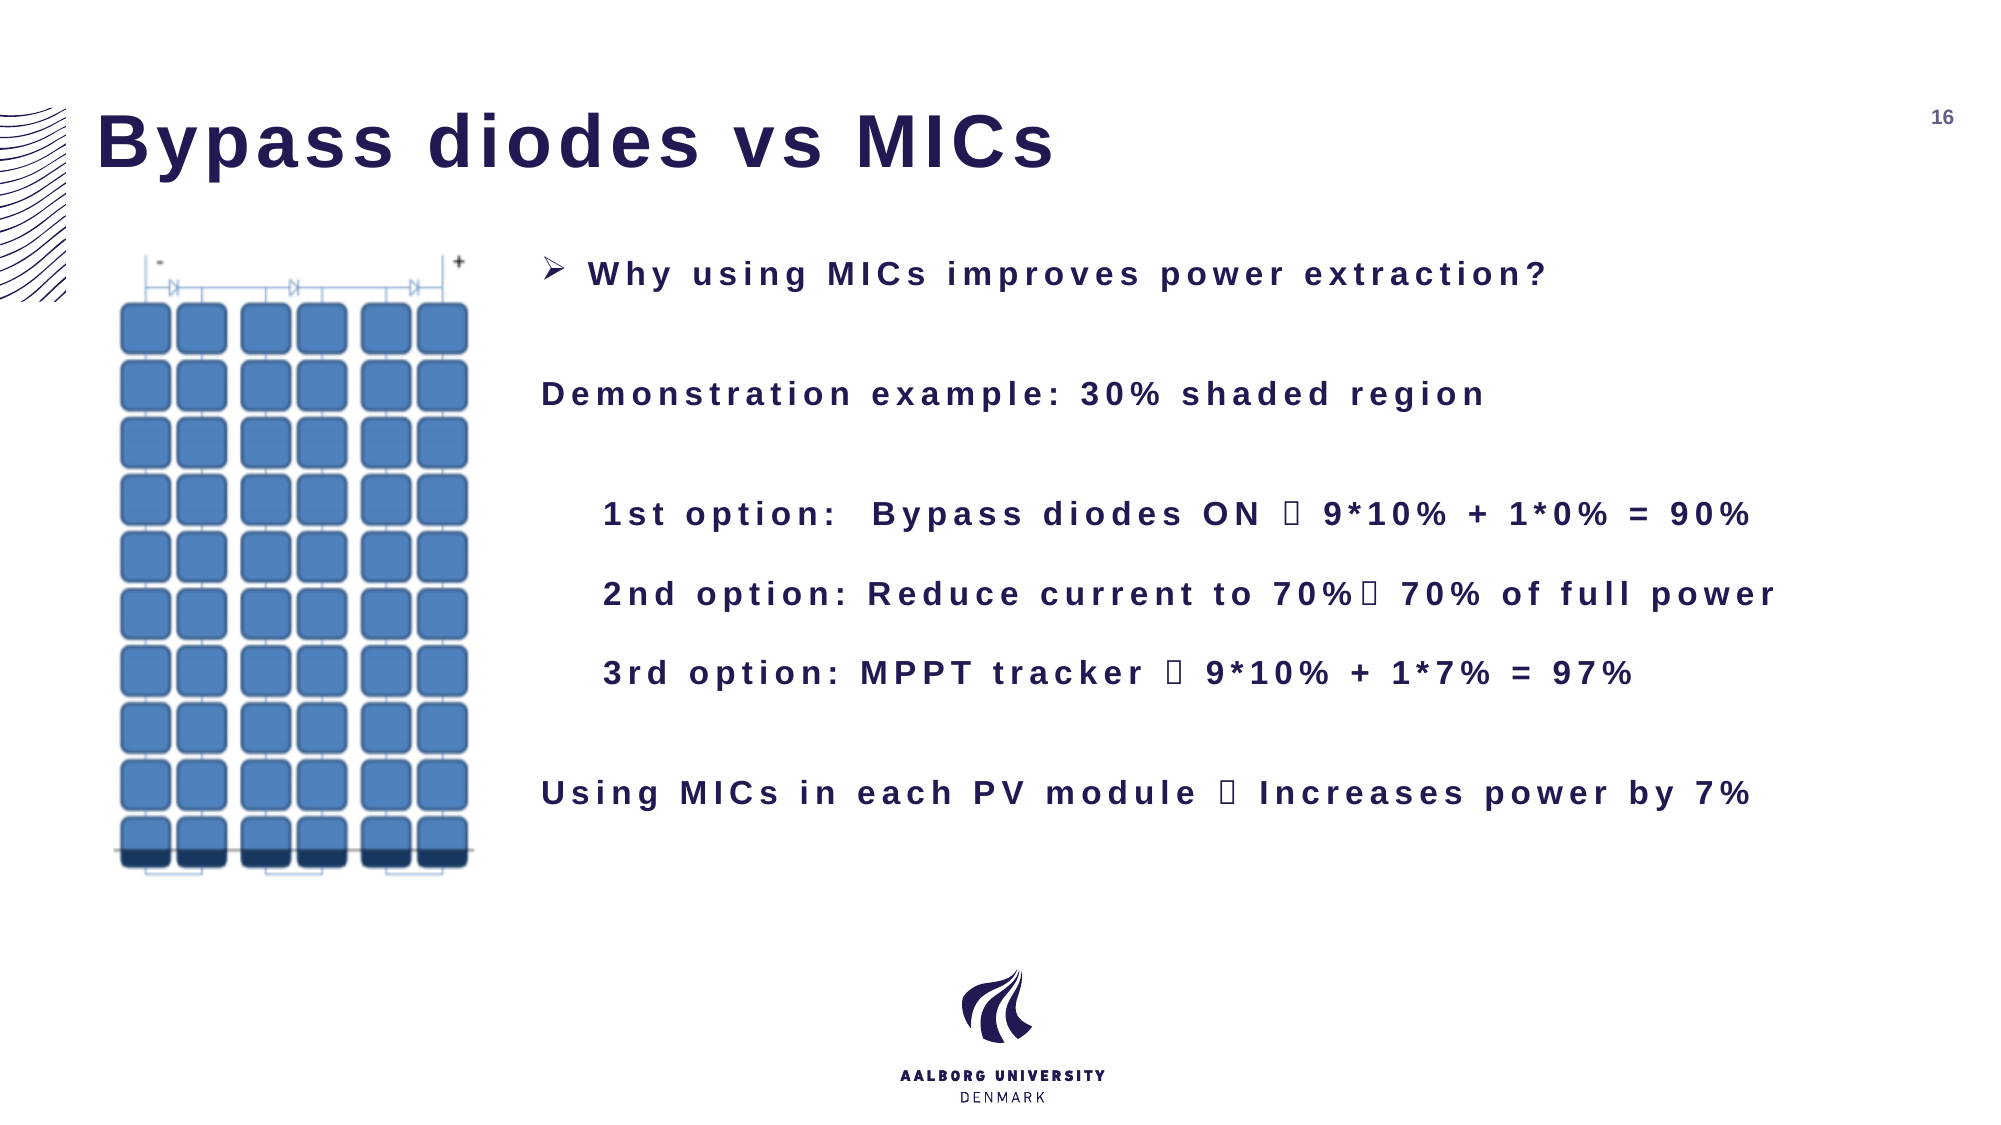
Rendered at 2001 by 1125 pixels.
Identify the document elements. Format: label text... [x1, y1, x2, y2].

text_box Why using MICs improves power extraction? Demonstration example: 30% shaded region 1st option: Bypass diodes ON  9*10% + 1*0% = 90% 2nd option: Reduce current to 70% 70% of full power 3rd option: MPPT tracker  9*10% + 1*7% = 97% Using MICs in each PV module  Increases power by 7% [526, 245, 1943, 899]
title Bypass diodes vs MICs [96, 60, 1779, 245]
slide_number 16 [1860, 97, 1954, 135]
picture [96, 198, 526, 914]
